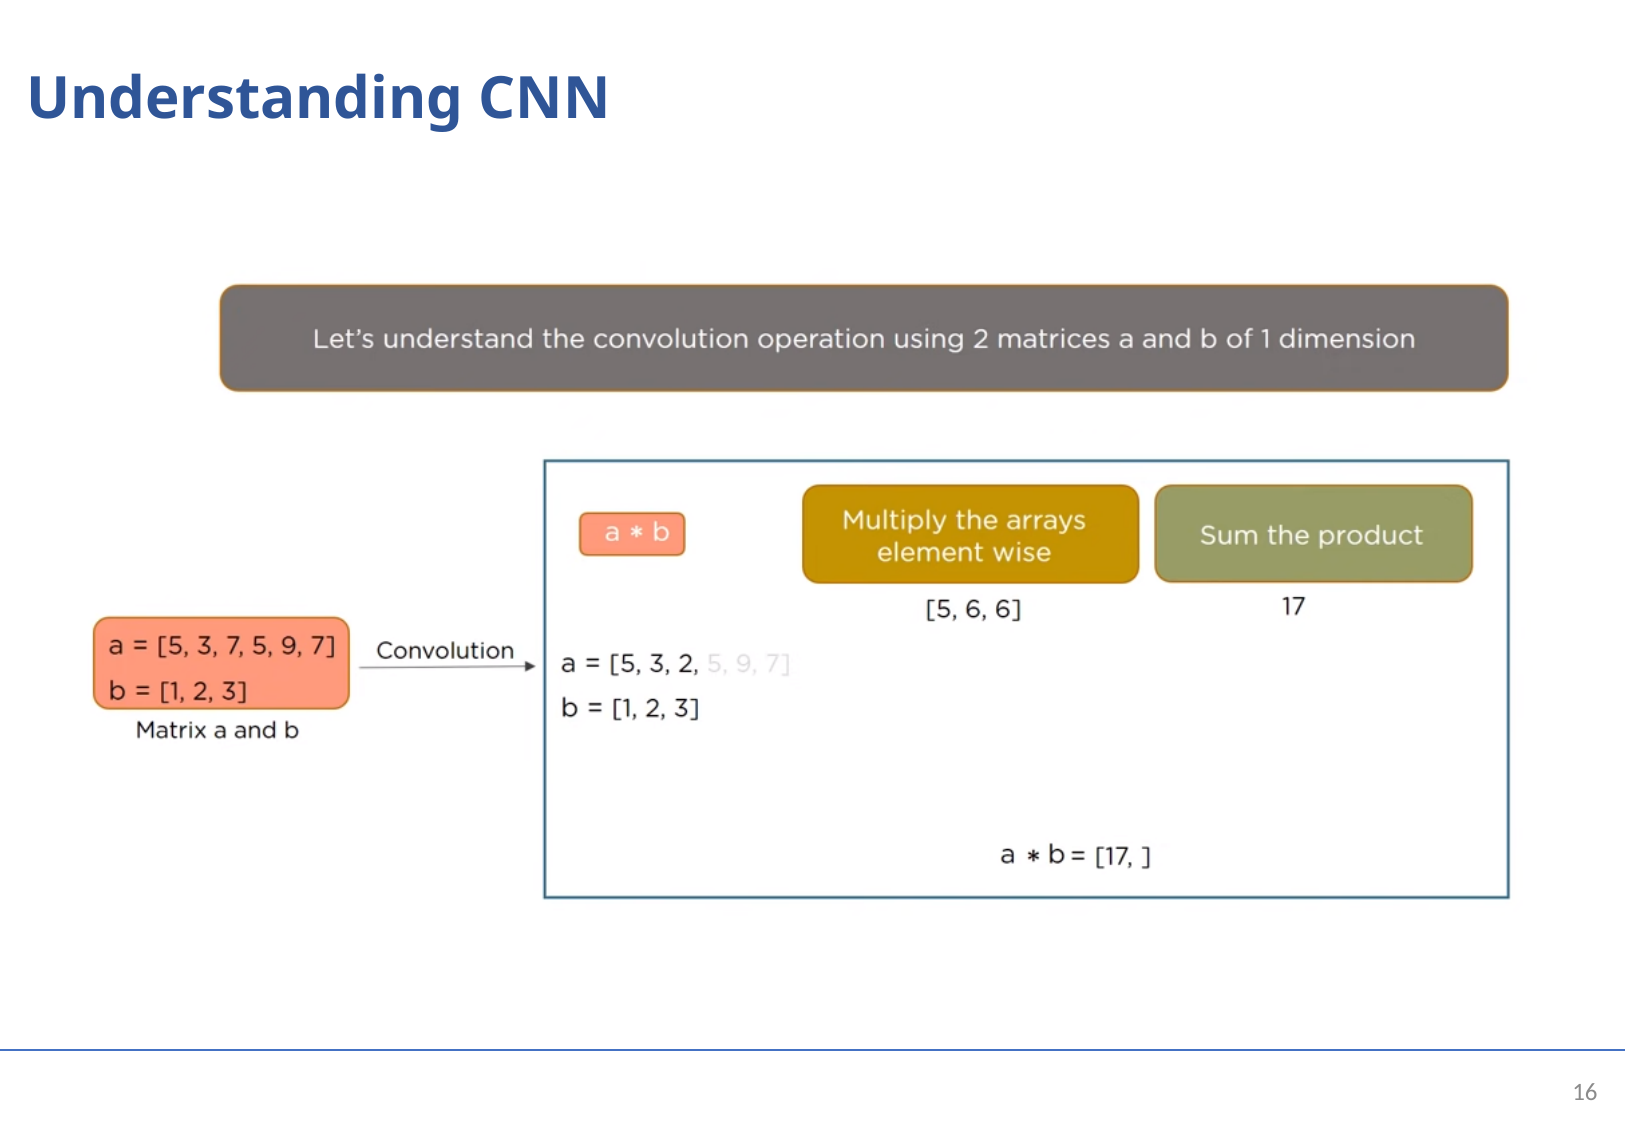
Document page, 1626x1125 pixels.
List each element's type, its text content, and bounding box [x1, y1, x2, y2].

slide_number 16 [1552, 1064, 1613, 1117]
picture [64, 261, 1537, 916]
title Understanding CNN [26, 26, 1483, 174]
